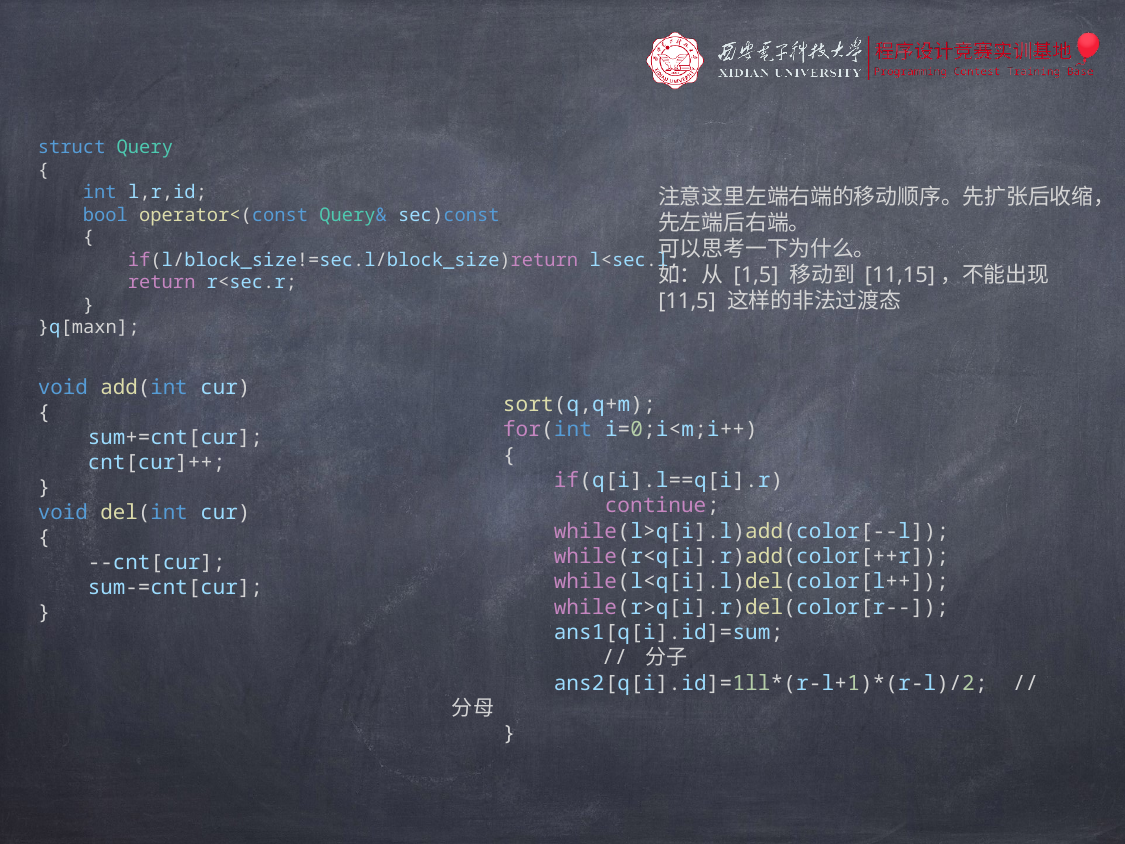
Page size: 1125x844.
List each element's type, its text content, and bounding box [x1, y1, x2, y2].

text_box sort(q,q+m); for(int i=0;i<m;i++) { if(q[i].l==q[i].r) continue; while(l>q[i].l)add(color[--l]); while(r<q[i].r)add(color[++r]); while(l<q[i].l)del(color[l++]); while(r>q[i].r)del(color[r--]); ans1[q[i].id]=sum; // 分子 ans2[q[i].id]=1ll*(r-l+1)*(r-l)/2; // 分母 } [437, 382, 1091, 753]
picture [0, 0, 1125, 844]
text_box 注意这里左端右端的移动顺序。先扩张后收缩，先左端后右端。 可以思考一下为什么。 如：从 [1,5] 移动到 [11,15]，不能出现 [11,5] 这样的非法过渡态 [643, 174, 1114, 321]
text_box struct Query { int l,r,id; bool operator<(const Query& sec)const { if(l/block_size!=sec.l/block_size)return l<sec.l; return r<sec.r; } }q[maxn]; [23, 127, 698, 345]
text_box void add(int cur) { sum+=cnt[cur]; cnt[cur]++; } void del(int cur) { --cnt[cur]; sum-=cnt[cur]; } [23, 366, 327, 631]
